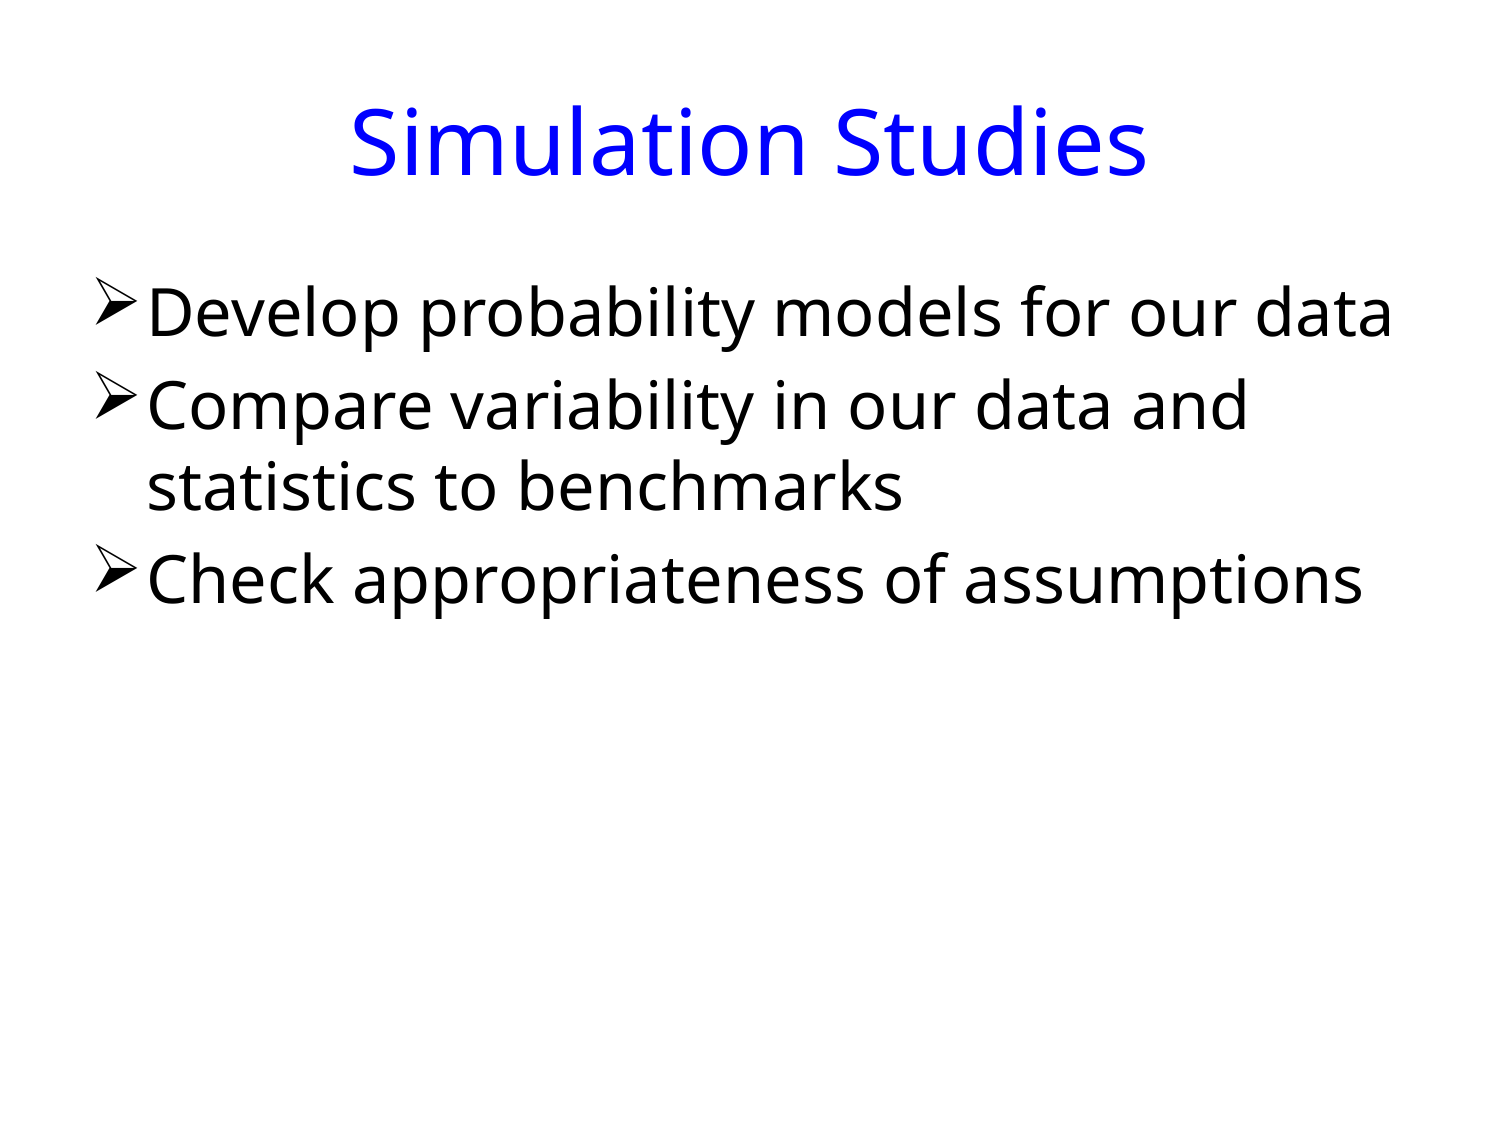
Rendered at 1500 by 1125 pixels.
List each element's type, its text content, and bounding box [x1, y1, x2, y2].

title Simulation Studies [75, 45, 1425, 233]
list Develop probability models for our data Compare variability in our data and statistics to benchmarks Check appropriateness of assumptions [75, 262, 1425, 1005]
